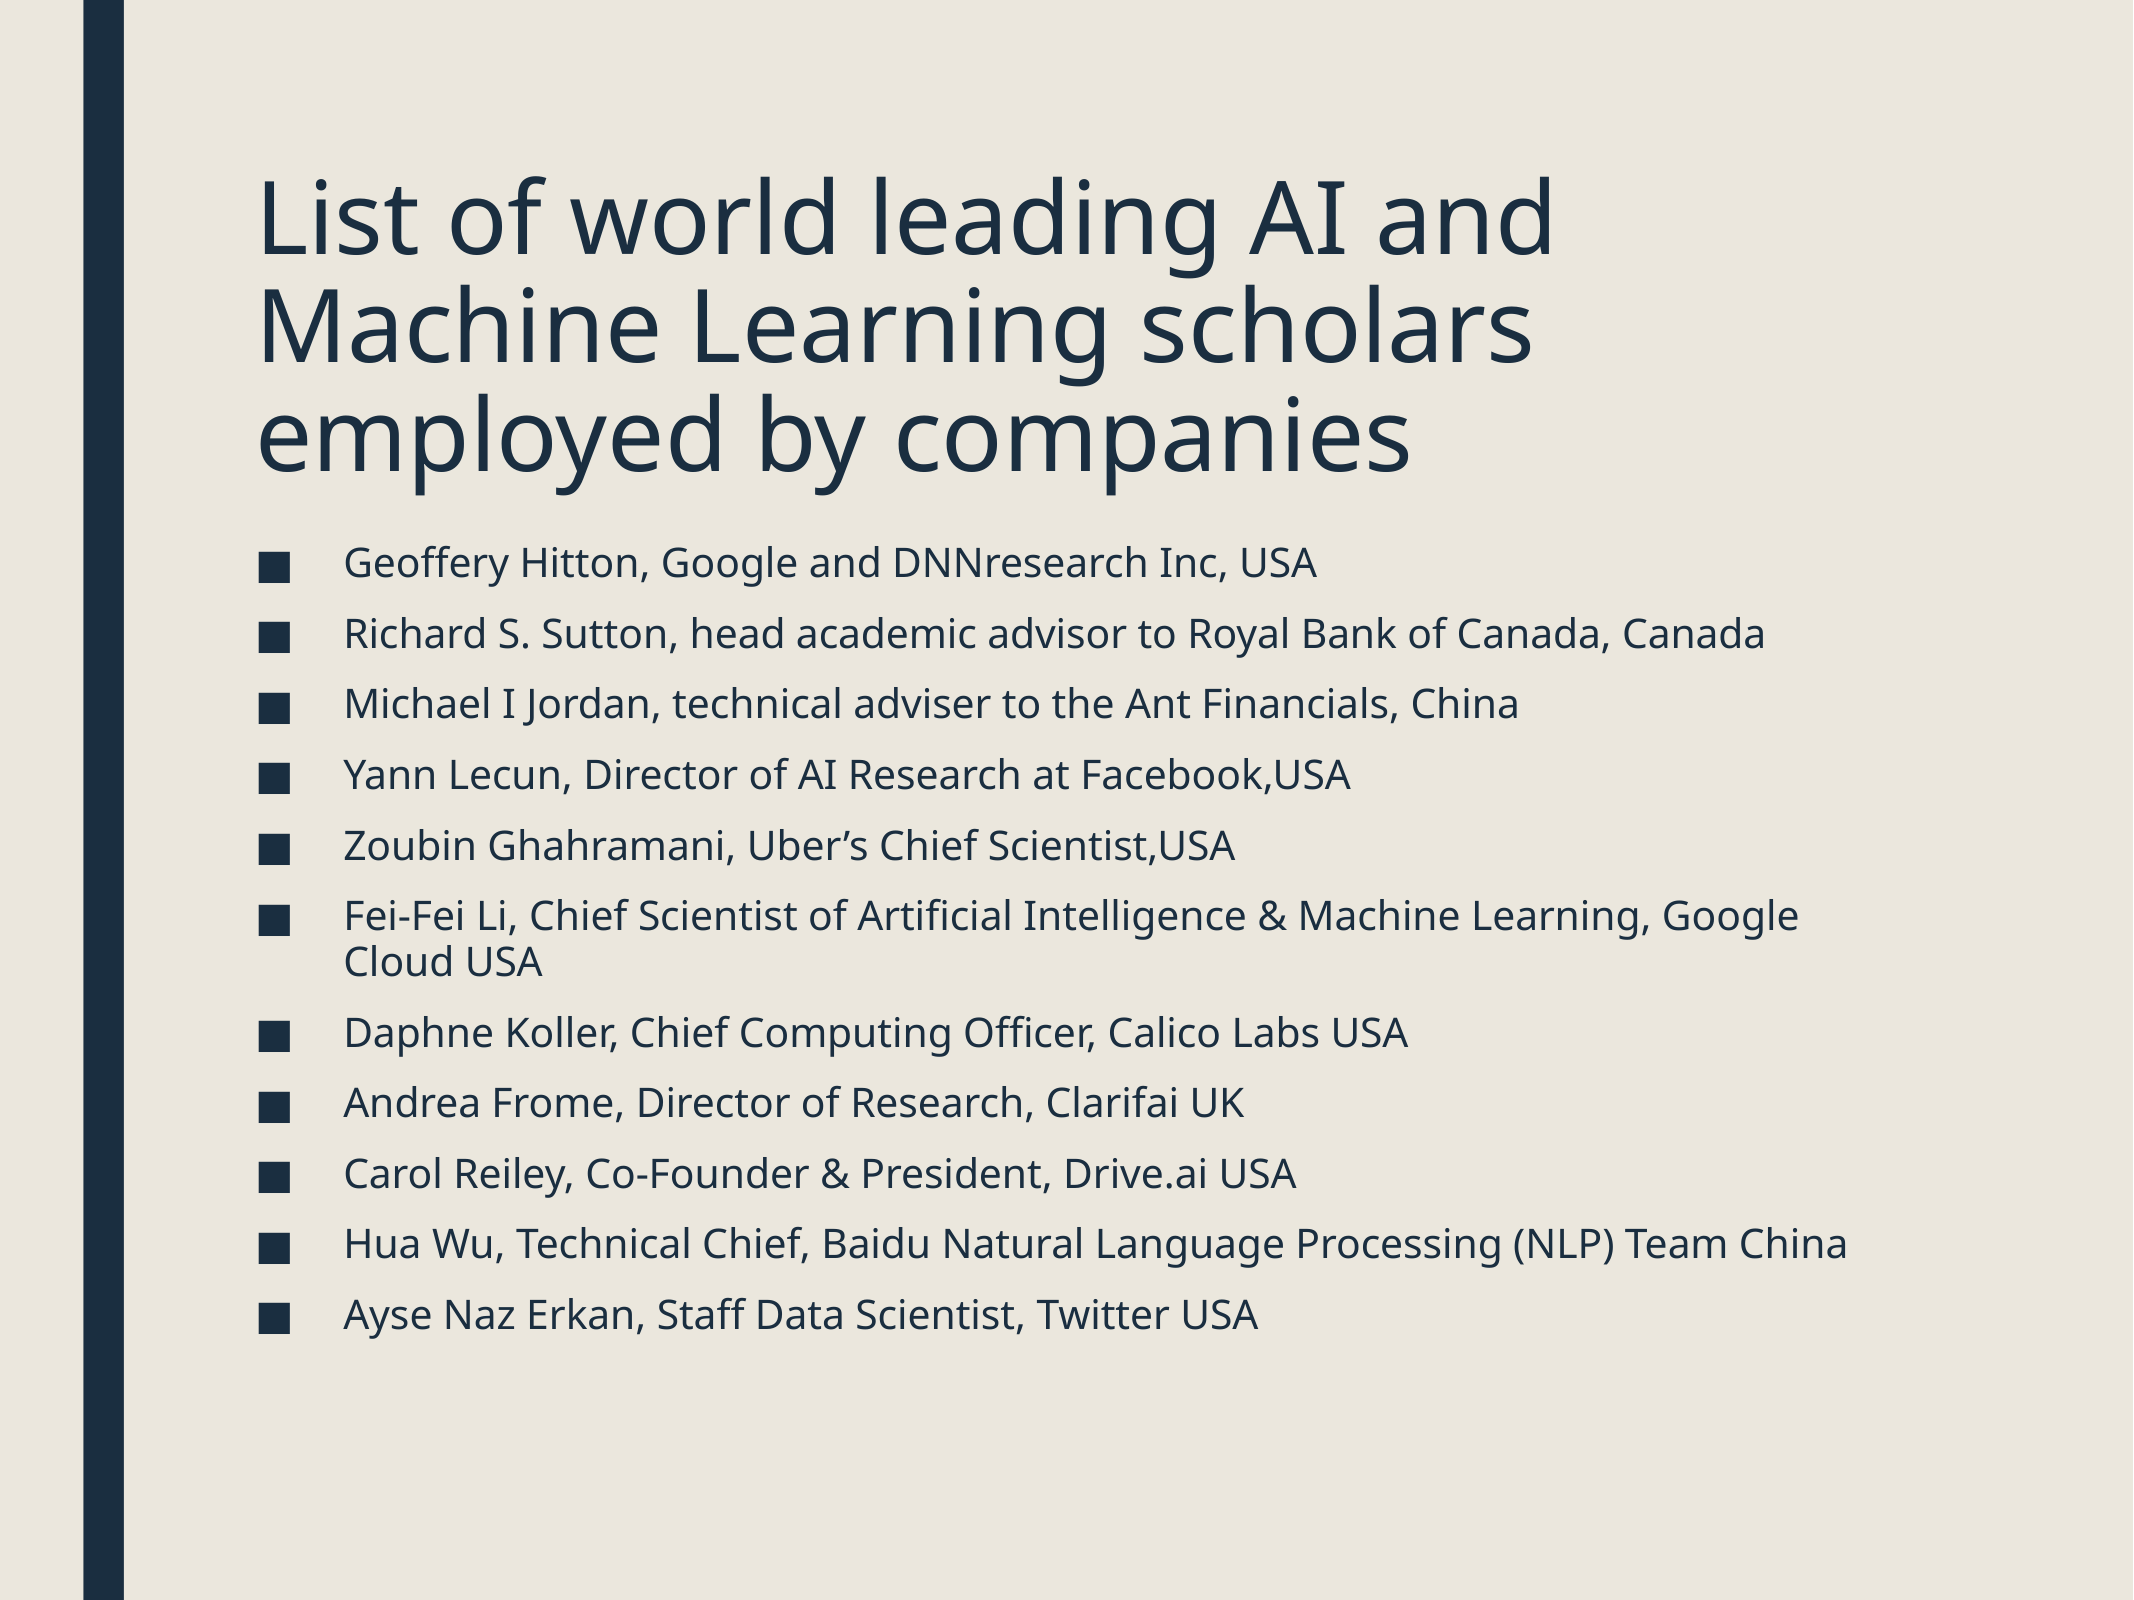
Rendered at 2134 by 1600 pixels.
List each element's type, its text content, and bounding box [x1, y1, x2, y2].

title List of world leading AI and Machine Learning scholars employed by companies [240, 159, 1920, 507]
list Geoffery Hitton, Google and DNNresearch Inc, USA Richard S. Sutton, head academic advisor to Royal Bank of Canada, Canada Michael I Jordan, technical adviser to the Ant Financials, China Yann Lecun, Director of AI Research at Facebook,USA Zoubin Ghahramani, Uber’s Chief Scientist,USA Fei-Fei Li, Chief Scientist of Artificial Intelligence & Machine Learning, Google Cloud USA Daphne Koller, Chief Computing Officer, Calico Labs USA Andrea Frome, Director of Research, Clarifai UK Carol Reiley, Co-Founder & President, Drive.ai USA Hua Wu, Technical Chief, Baidu Natural Language Processing (NLP) Team China Ayse Naz Erkan, Staff Data Scientist, Twitter USA [240, 533, 1920, 1369]
